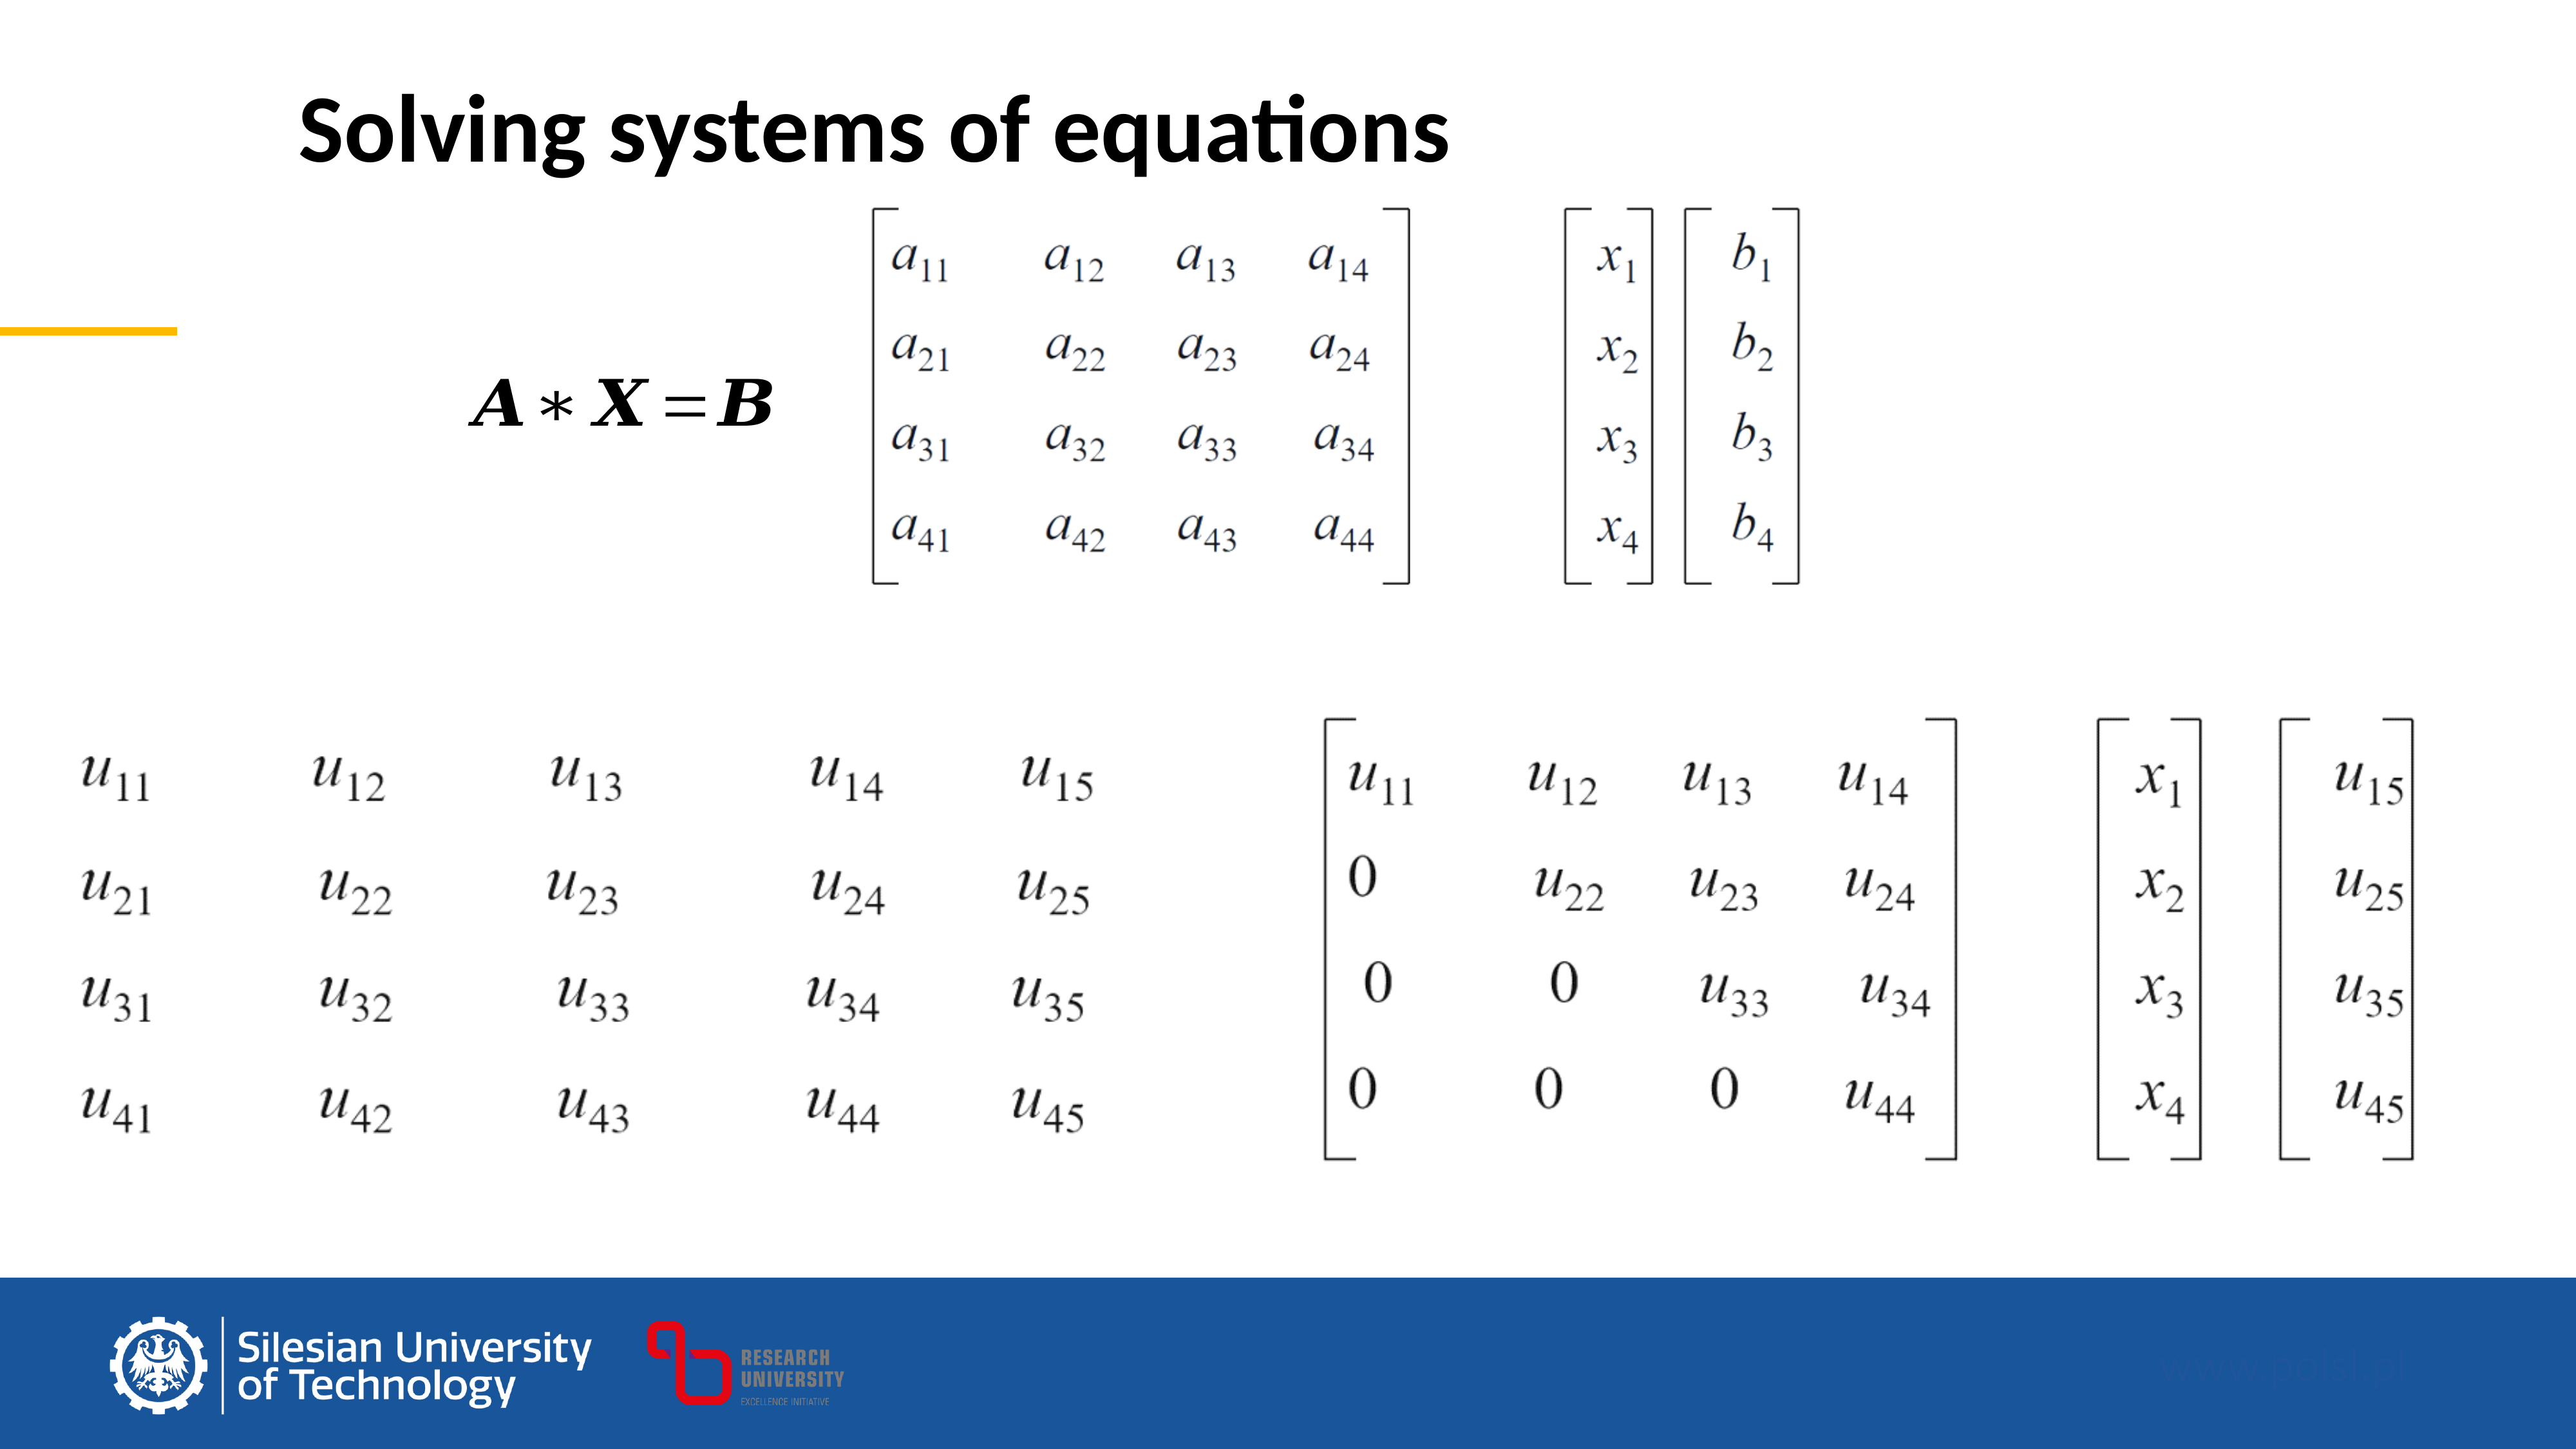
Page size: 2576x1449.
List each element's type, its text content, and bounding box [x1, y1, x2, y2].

picture [0, 0, 2576, 1449]
text_box Solving systems of equations [298, 65, 1999, 182]
